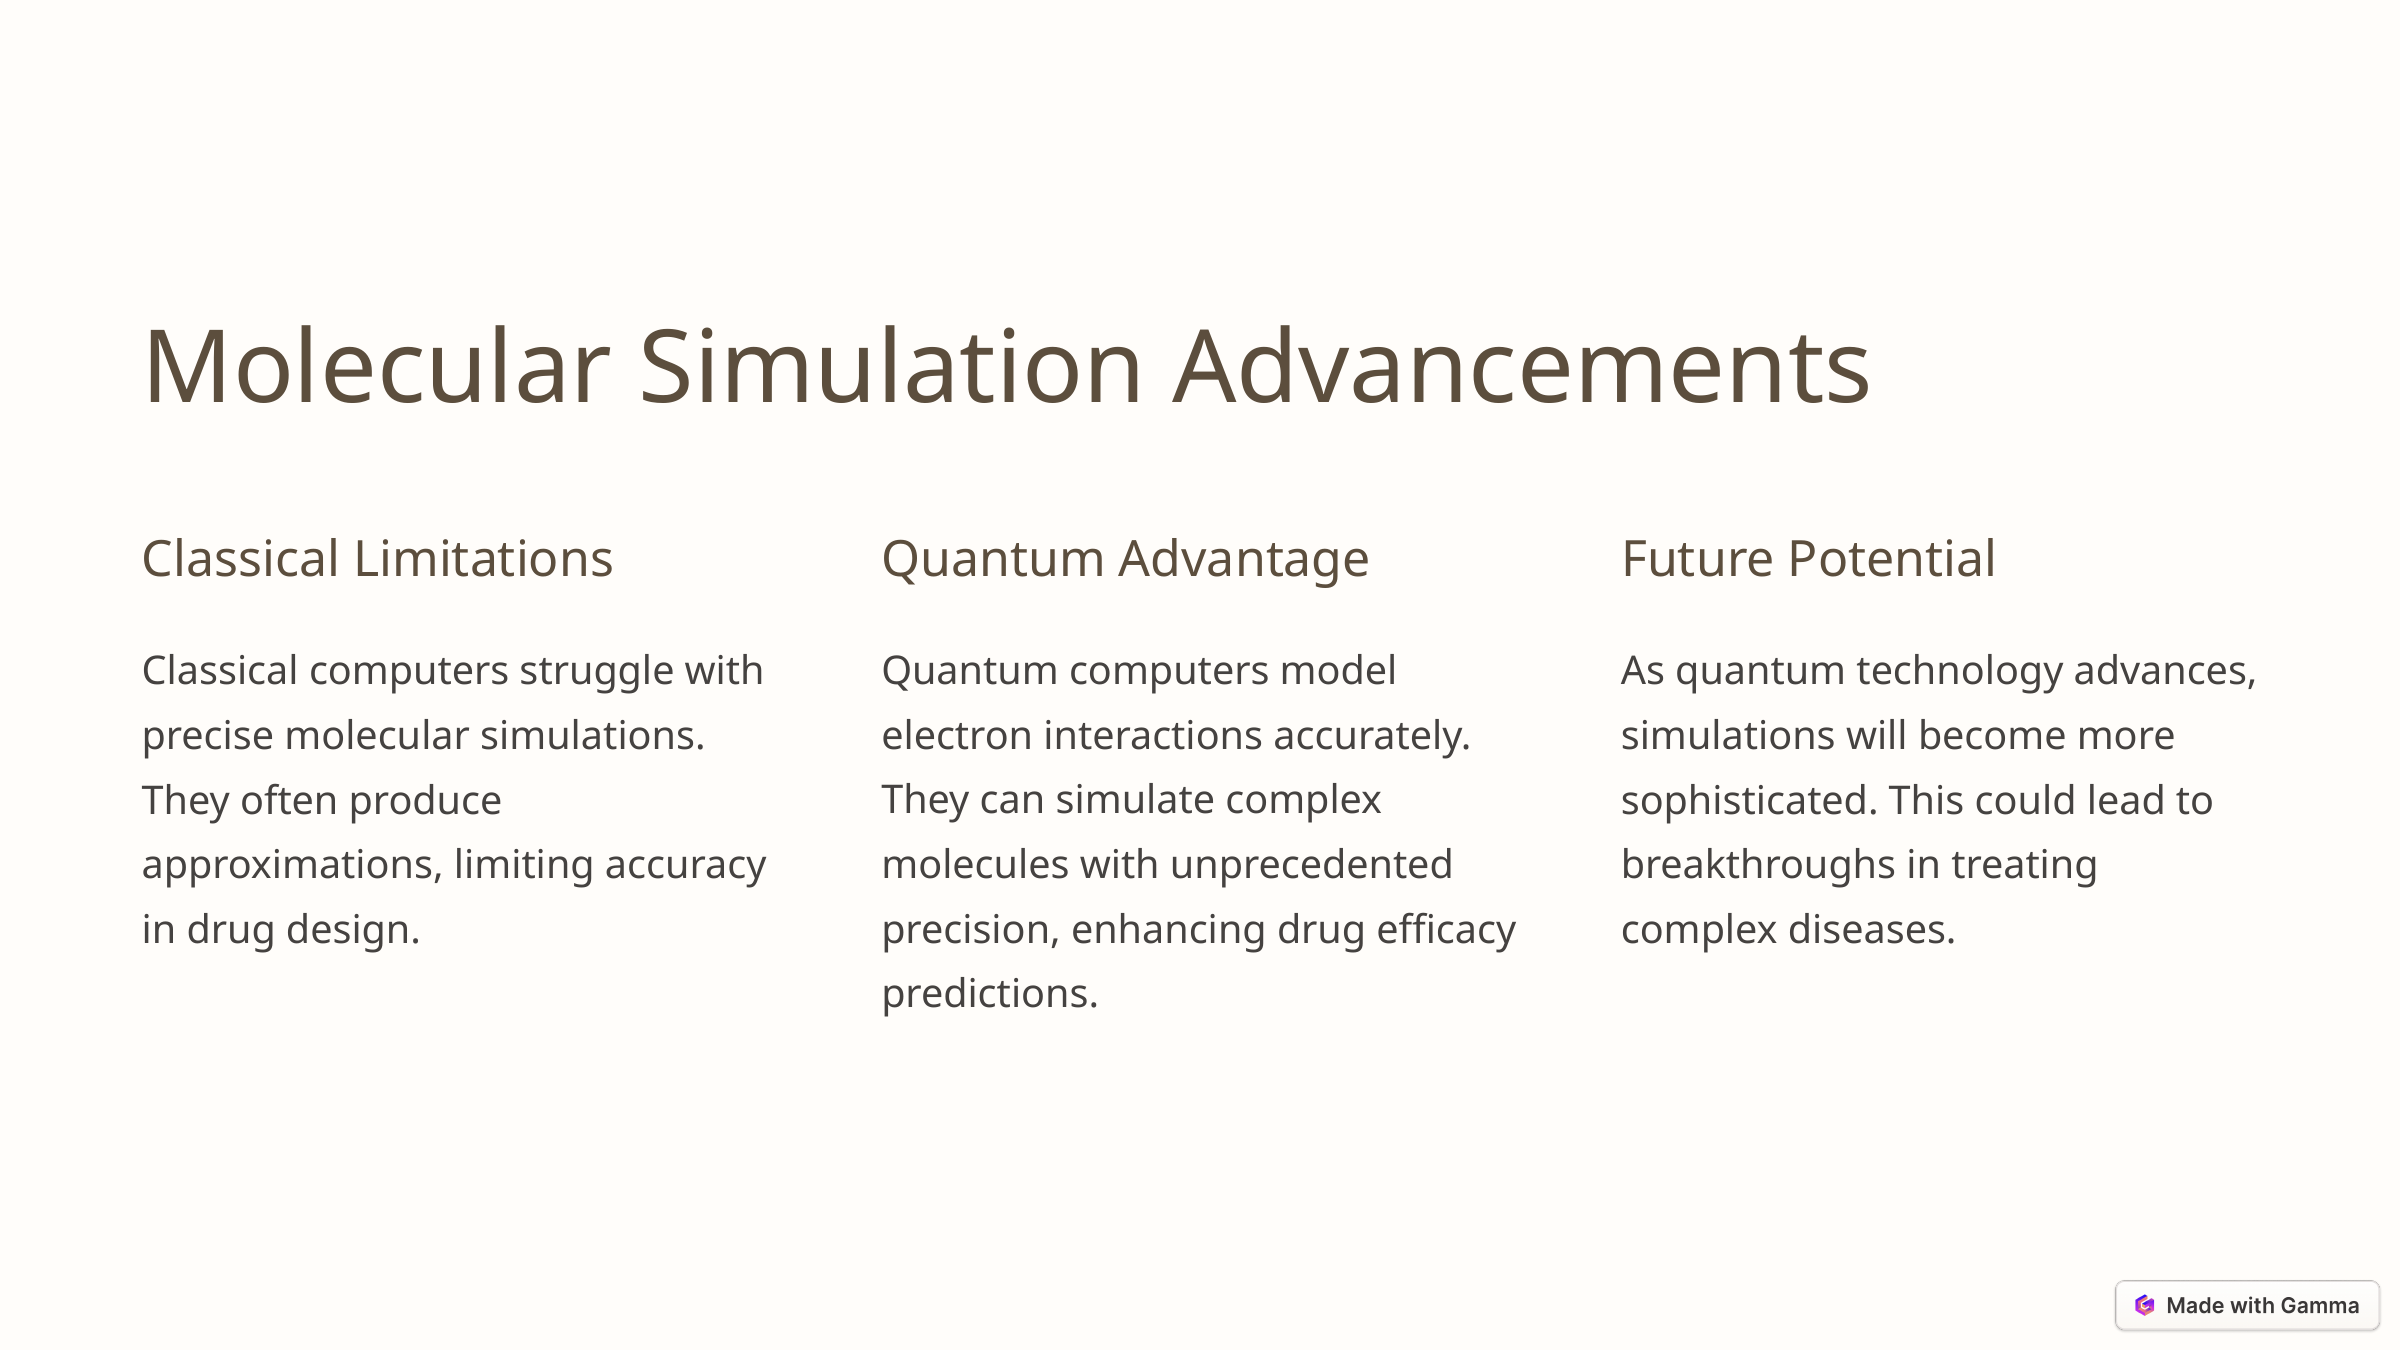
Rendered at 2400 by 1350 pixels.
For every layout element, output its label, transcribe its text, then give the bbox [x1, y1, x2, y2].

picture [2106, 1271, 2389, 1339]
text_box As quantum technology advances, simulations will become more sophisticated. This could lead to breakthroughs in treating complex diseases. [1620, 628, 2261, 953]
text_box Future Potential [1620, 524, 2128, 588]
text_box Classical Limitations [141, 524, 677, 588]
text_box Classical computers struggle with precise molecular simulations. They often produce approximations, limiting accuracy in drug design. [141, 628, 782, 953]
text_box Quantum Advantage [881, 524, 1418, 588]
text_box Molecular Simulation Advancements [141, 296, 2056, 424]
text_box Quantum computers model electron interactions accurately. They can simulate complex molecules with unprecedented precision, enhancing drug efficacy predictions. [881, 628, 1521, 1017]
